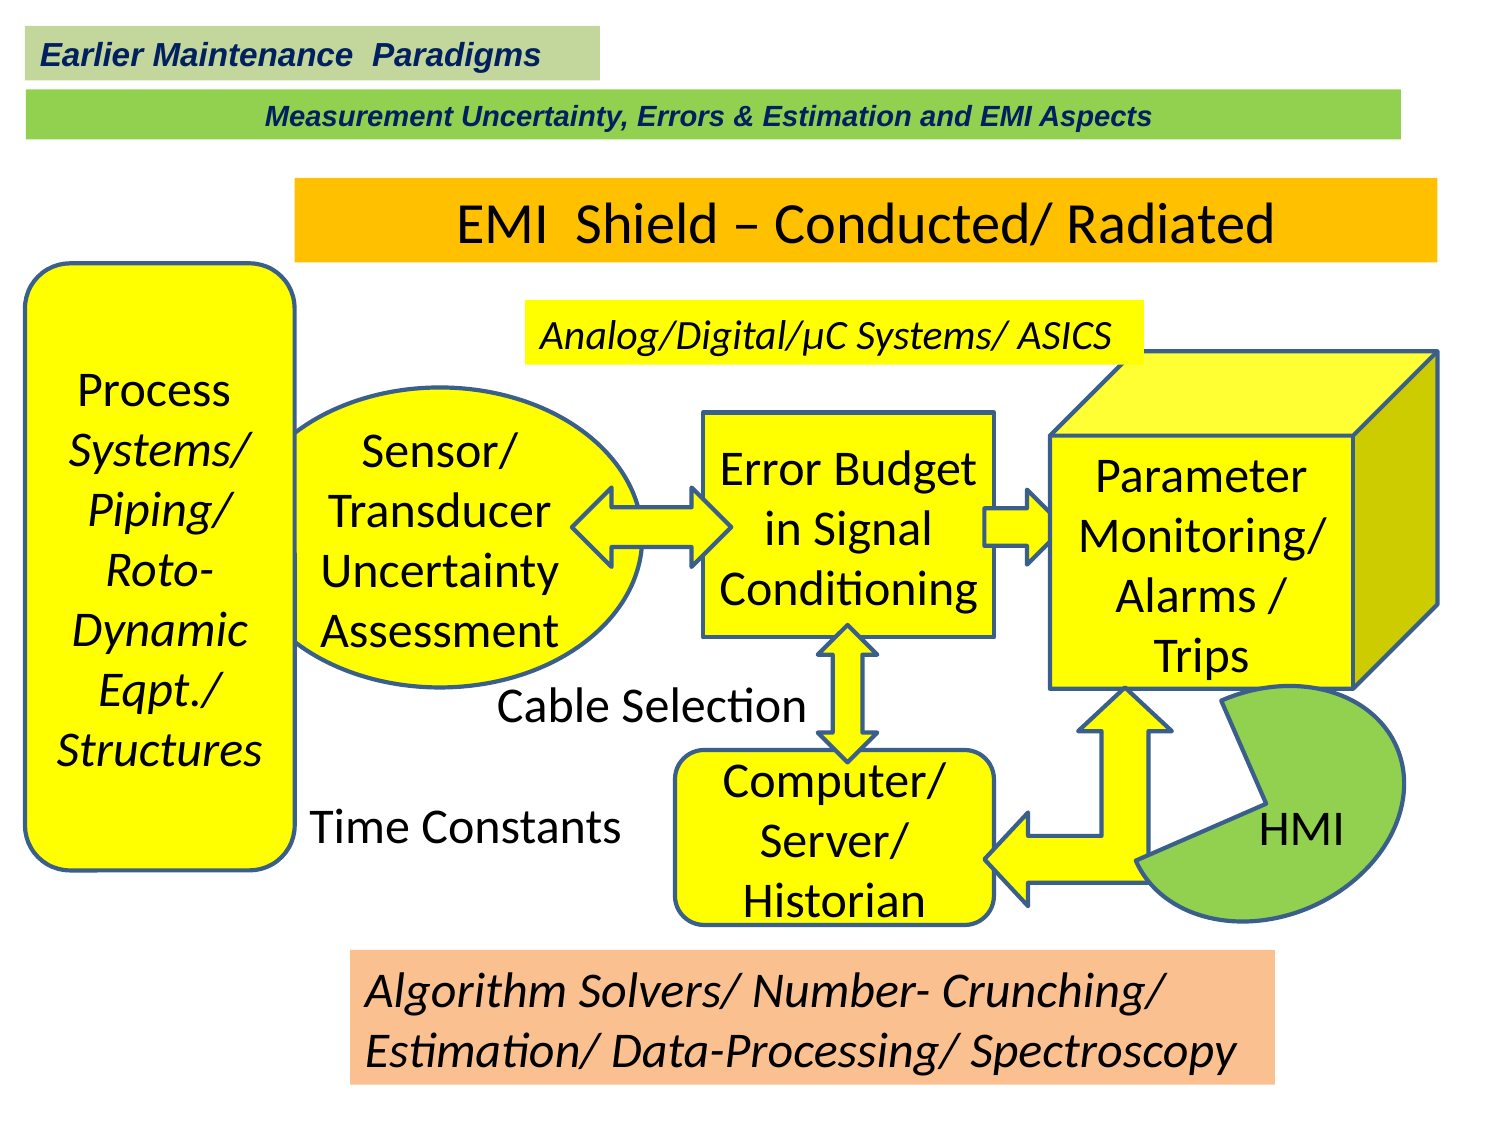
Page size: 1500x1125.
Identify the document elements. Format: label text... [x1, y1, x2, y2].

text_box Computer/ Server/ Historian [672, 747, 997, 928]
text_box [815, 622, 880, 765]
text_box [1219, 683, 1407, 836]
text_box Algorithm Solvers/ Number- Crunching/ Estimation/ Data-Processing/ Spectroscopy [350, 949, 1275, 1085]
text_box Sensor/ Transducer Uncertainty Assessment [297, 385, 644, 690]
text_box [569, 485, 734, 569]
text_box [982, 685, 1174, 909]
text_box Process Systems/ Piping/ Roto-Dynamic Eqpt./ Structures [22, 261, 297, 873]
text_box Analog/Digital/μC Systems/ ASICS [525, 299, 1144, 365]
text_box Cable Selection [482, 665, 835, 741]
text_box Error Budget in Signal Conditioning [701, 410, 996, 639]
text_box Parameter Monitoring/Alarms / Trips [1047, 349, 1440, 691]
text_box [982, 487, 1047, 567]
title Measurement Uncertainty, Errors & Estimation and EMI Aspects [25, 89, 1401, 140]
text_box [1133, 811, 1375, 924]
text_box Time Constants [294, 786, 648, 862]
text_box EMI Shield – Conducted/ Radiated [294, 177, 1438, 263]
text_box HMI [1243, 787, 1393, 863]
text_box Earlier Maintenance Paradigms [24, 25, 600, 81]
